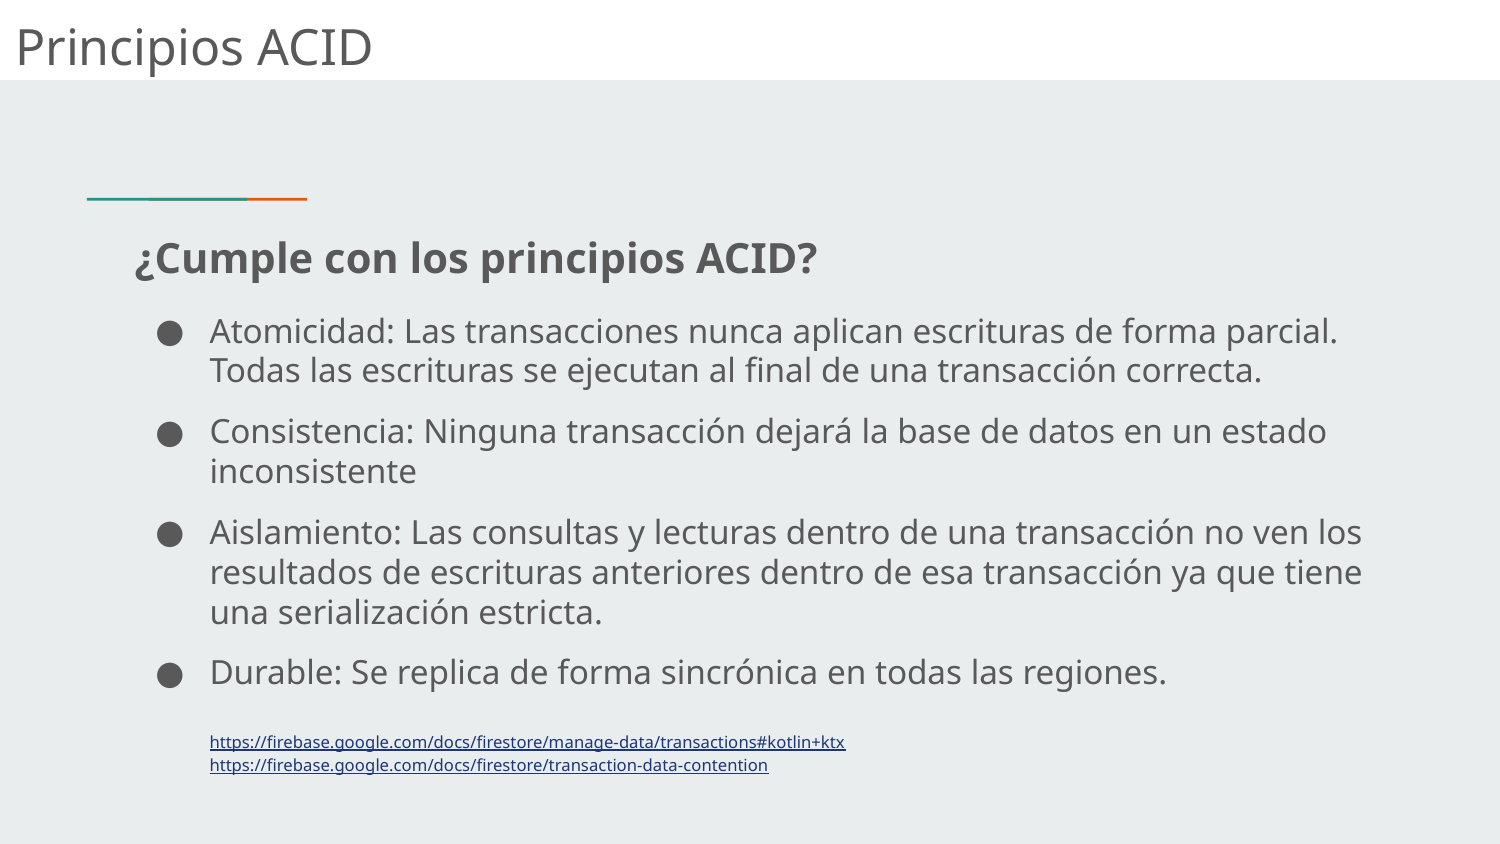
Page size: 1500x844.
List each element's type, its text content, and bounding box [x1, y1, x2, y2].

title ¿Cumple con los principios ACID? [119, 216, 1381, 294]
text_box Principios ACID [0, 0, 493, 90]
subtitle Atomicidad: Las transacciones nunca aplican escrituras de forma parcial. Todas las escrituras se ejecutan al final de una transacción correcta. Consistencia: Ninguna transacción dejará la base de datos en un estado inconsistente Aislamiento: Las consultas y lecturas dentro de una transacción no ven los resultados de escrituras anteriores dentro de esa transacción ya que tiene una serialización estricta. Durable: Se replica de forma sincrónica en todas las regiones. https://firebase.google.com/docs/firestore/manage-data/transactions#kotlin+ktx https://firebase.google.com/docs/firestore/transaction-data-contention [119, 294, 1381, 775]
